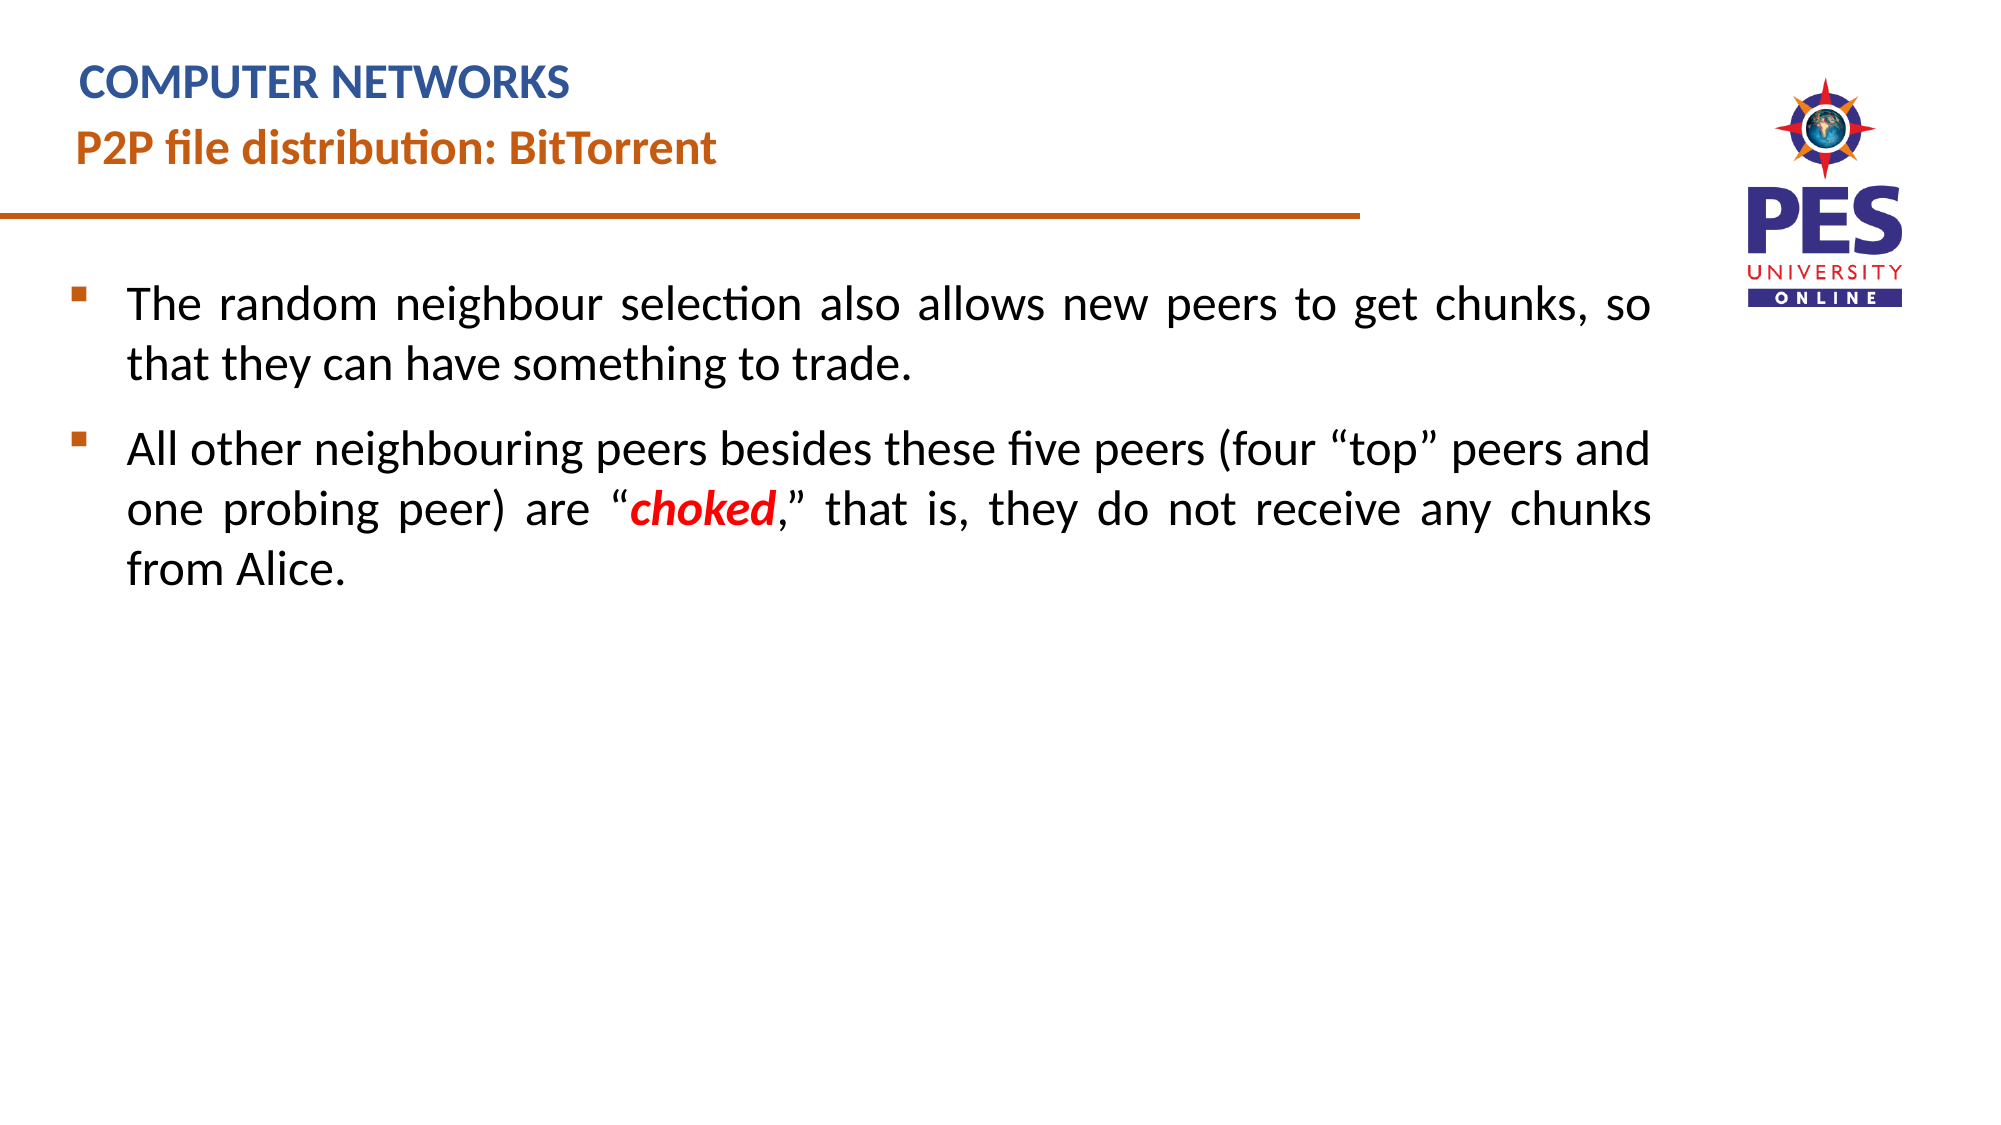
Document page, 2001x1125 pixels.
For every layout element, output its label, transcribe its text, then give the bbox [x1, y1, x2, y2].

text_box COMPUTER NETWORKS [64, 41, 1295, 106]
picture [1748, 76, 1902, 307]
text_box The random neighbour selection also allows new peers to get chunks, so that they can have something to trade. All other neighbouring peers besides these five peers (four “top” peers and one probing peer) are “choked,” that is, they do not receive any chunks from Alice. [52, 262, 1668, 1055]
text_box P2P file distribution: BitTorrent [60, 106, 1374, 182]
